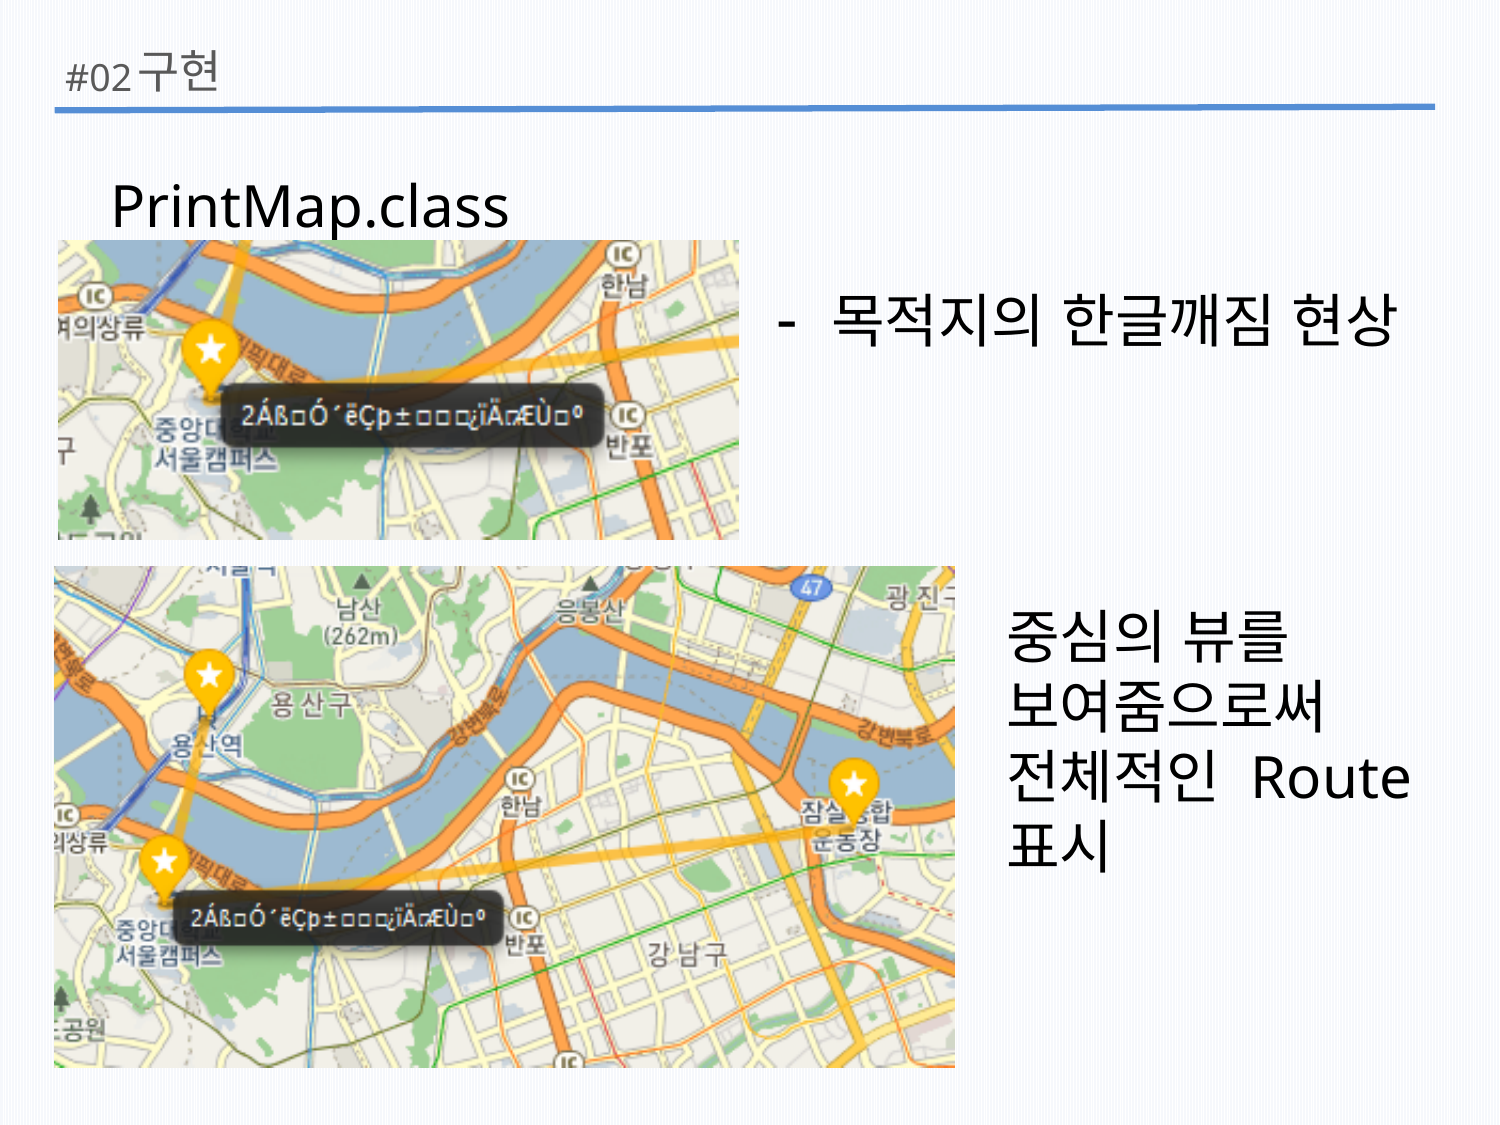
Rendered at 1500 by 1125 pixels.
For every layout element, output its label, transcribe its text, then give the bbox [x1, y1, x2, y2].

text_box PrintMap.class [95, 161, 594, 238]
picture [58, 240, 739, 540]
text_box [51, 35, 348, 107]
text_box - 목적지의 한글깨짐 현상 [761, 268, 1483, 364]
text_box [54, 106, 1436, 111]
text_box 중심의 뷰를 보여줌으로써 전체적인 Route 표시 [991, 592, 1500, 888]
picture [54, 566, 955, 1068]
